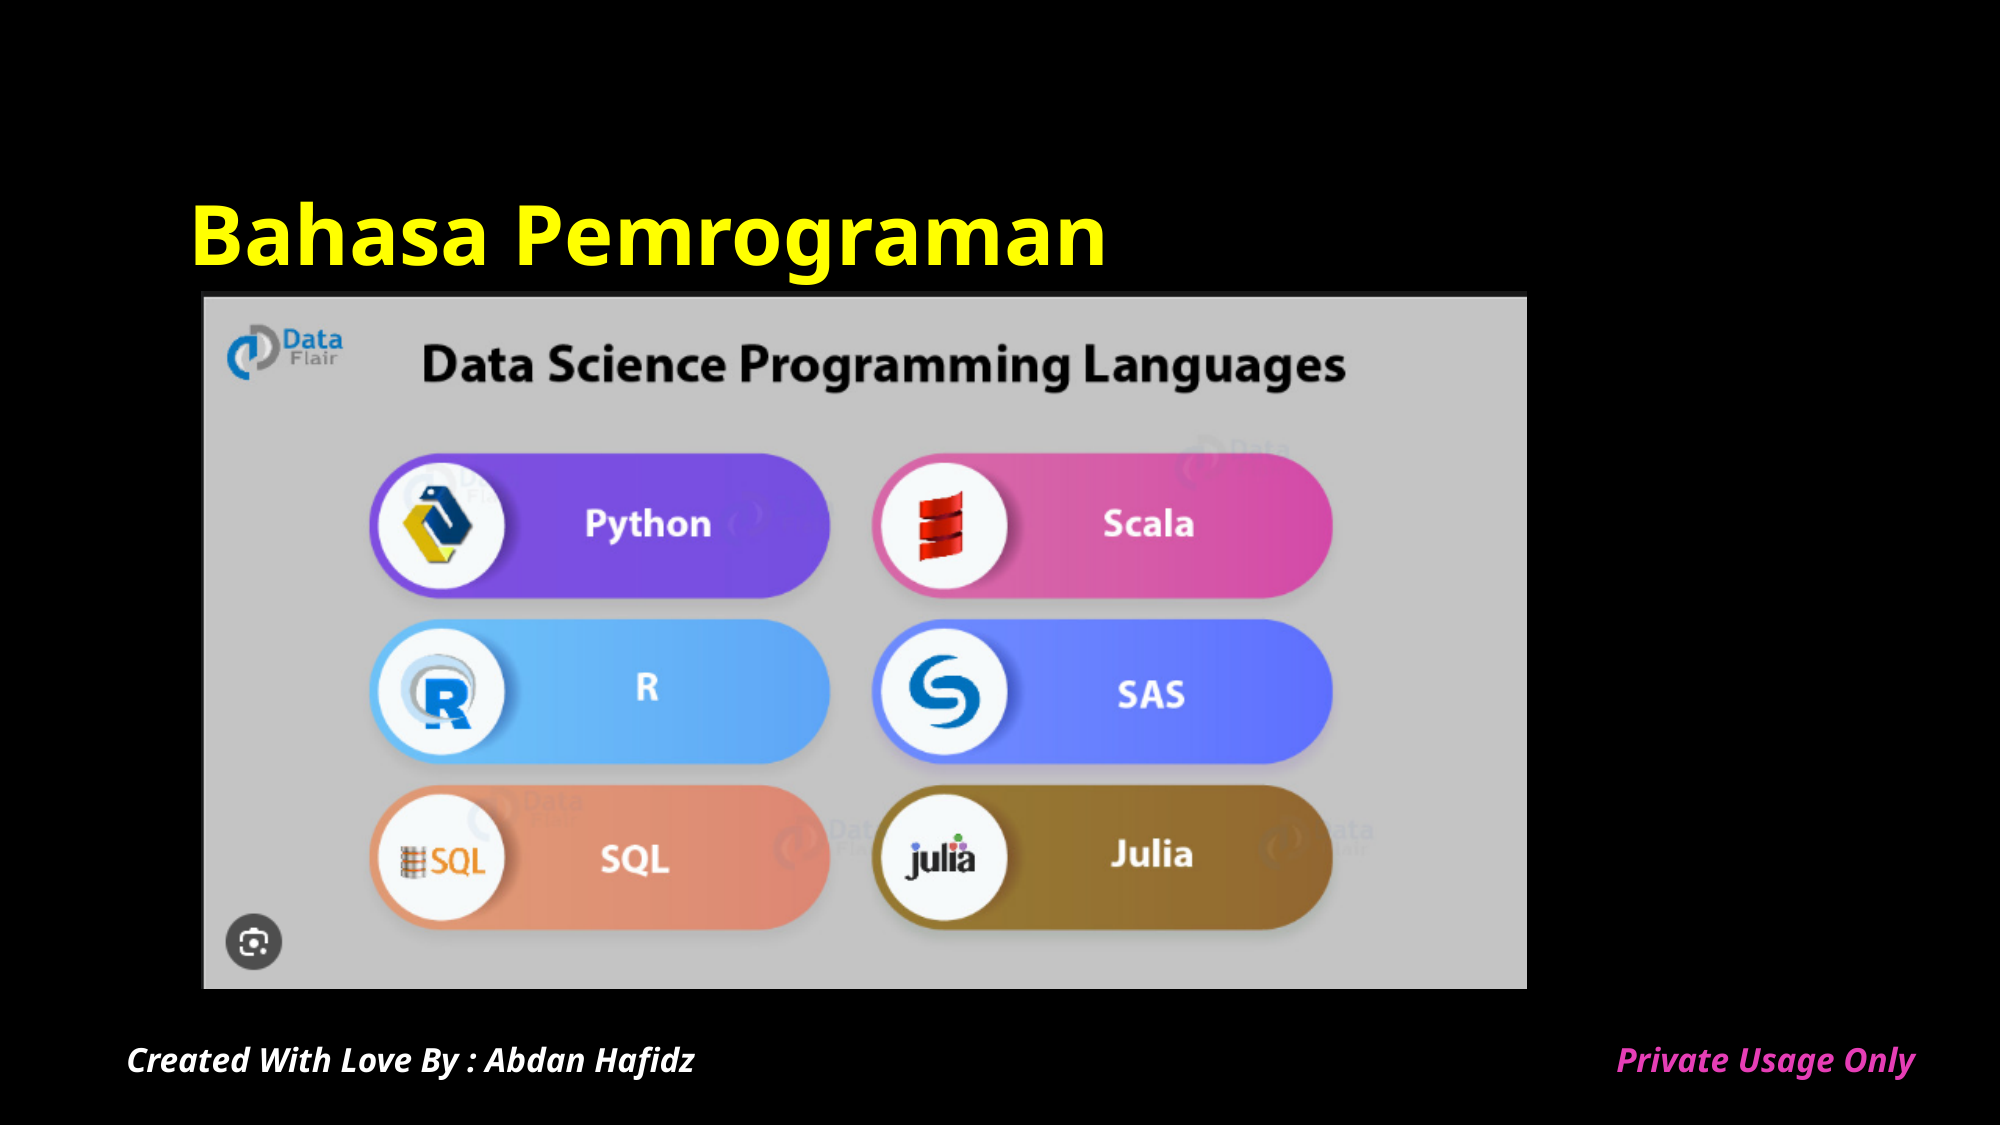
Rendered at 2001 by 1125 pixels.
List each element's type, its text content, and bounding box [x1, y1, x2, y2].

text_box Created With Love By : Abdan Hafidz [111, 1036, 1601, 1114]
text_box Private Usage Only [1601, 1036, 2000, 1114]
picture [201, 291, 1527, 989]
title Bahasa Pemrograman [173, 120, 1673, 292]
